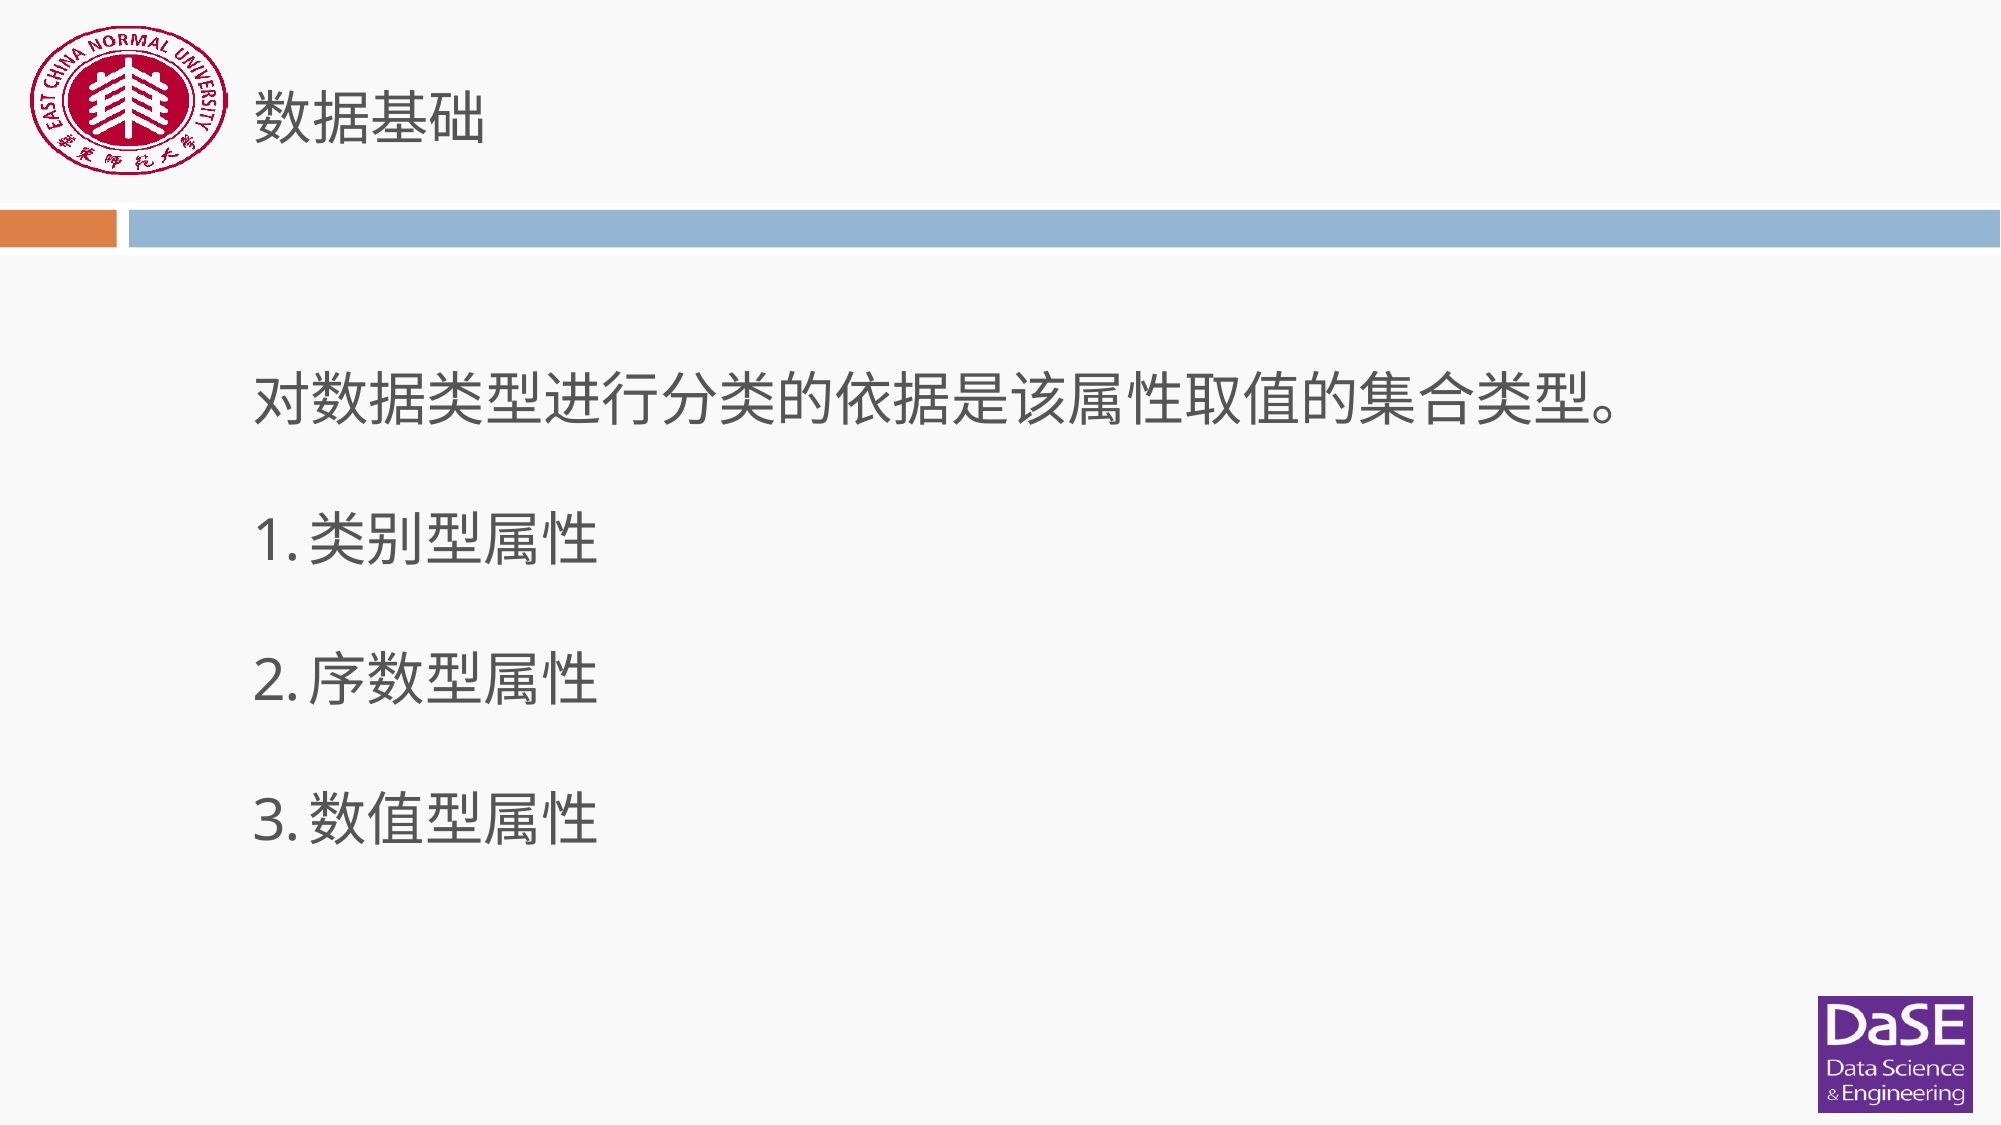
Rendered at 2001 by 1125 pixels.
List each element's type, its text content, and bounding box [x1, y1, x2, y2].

text_box 对数据类型进行分类的依据是该属性取值的集合类型。 类别型属性 序数型属性 数值型属性 [237, 284, 1763, 860]
text_box 数据基础 [239, 73, 502, 159]
picture [1818, 996, 1973, 1113]
picture [30, 26, 228, 175]
